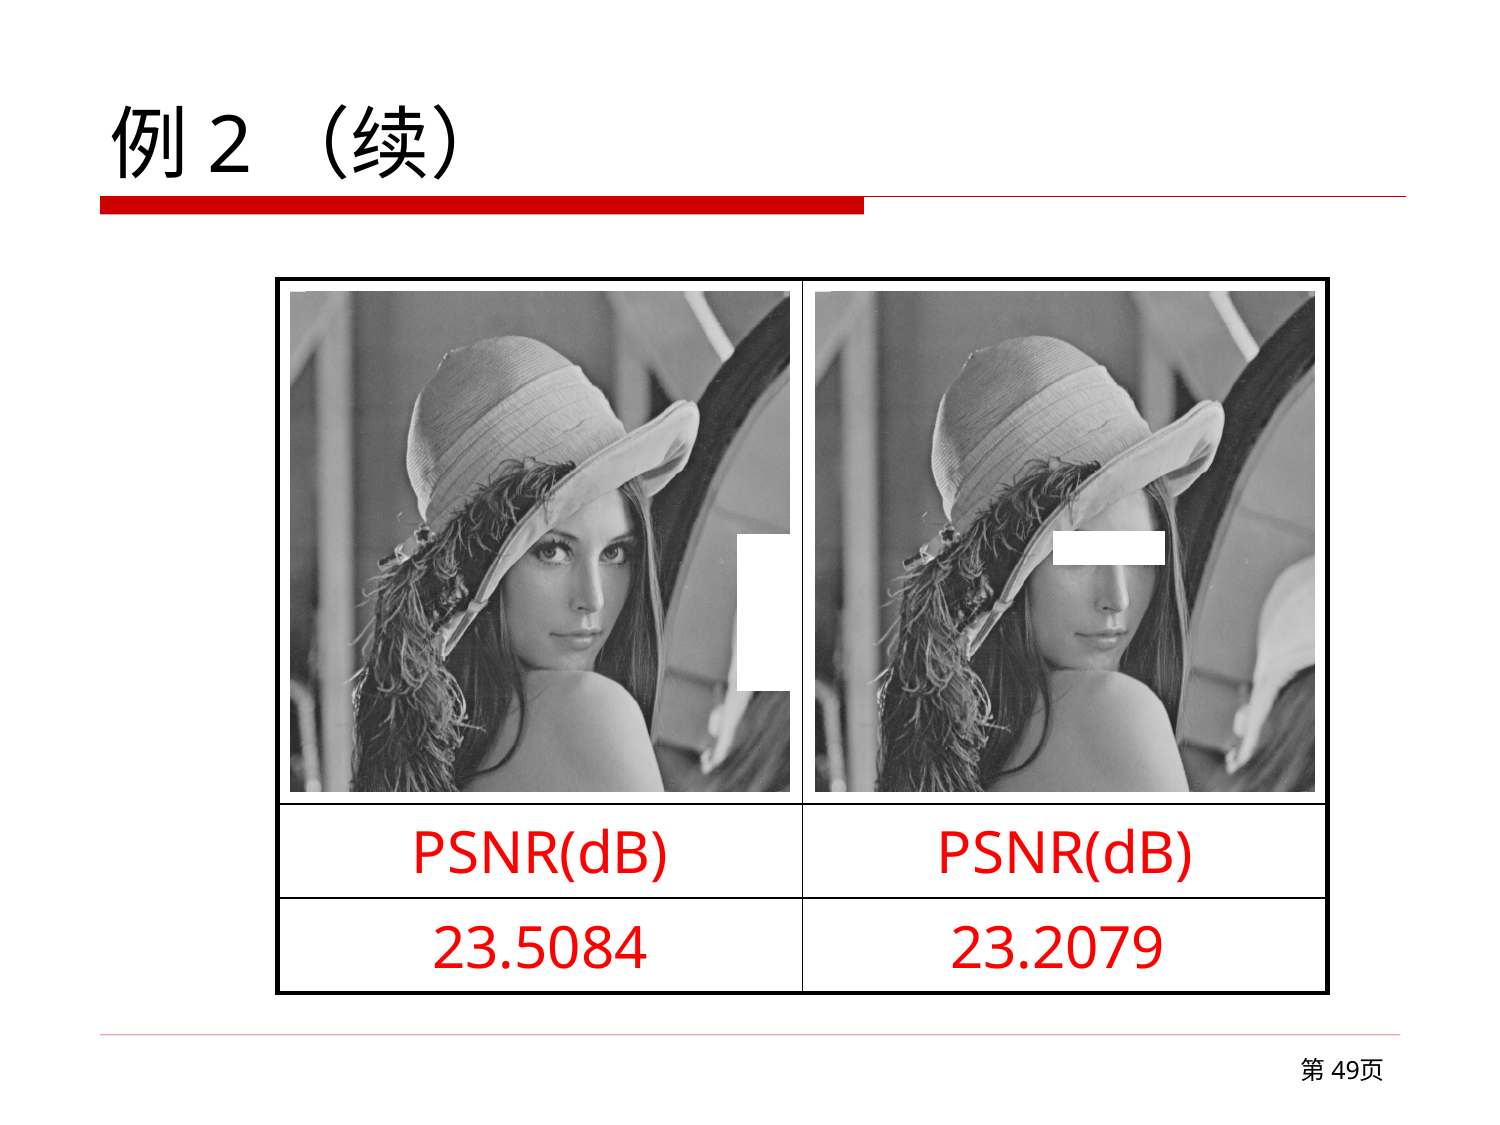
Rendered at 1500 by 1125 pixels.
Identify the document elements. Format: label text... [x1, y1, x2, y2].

table_cell PSNR(dB) [803, 805, 1325, 897]
table_header [803, 281, 1325, 803]
title 例2（续） [94, 50, 1407, 197]
table_header [280, 281, 802, 803]
picture [289, 291, 791, 792]
table_cell 23.2079 [803, 899, 1325, 991]
table_cell 23.5084 [280, 899, 802, 991]
table_cell PSNR(dB) [280, 805, 802, 897]
slide_number [1074, 1046, 1401, 1103]
picture [814, 291, 1316, 792]
